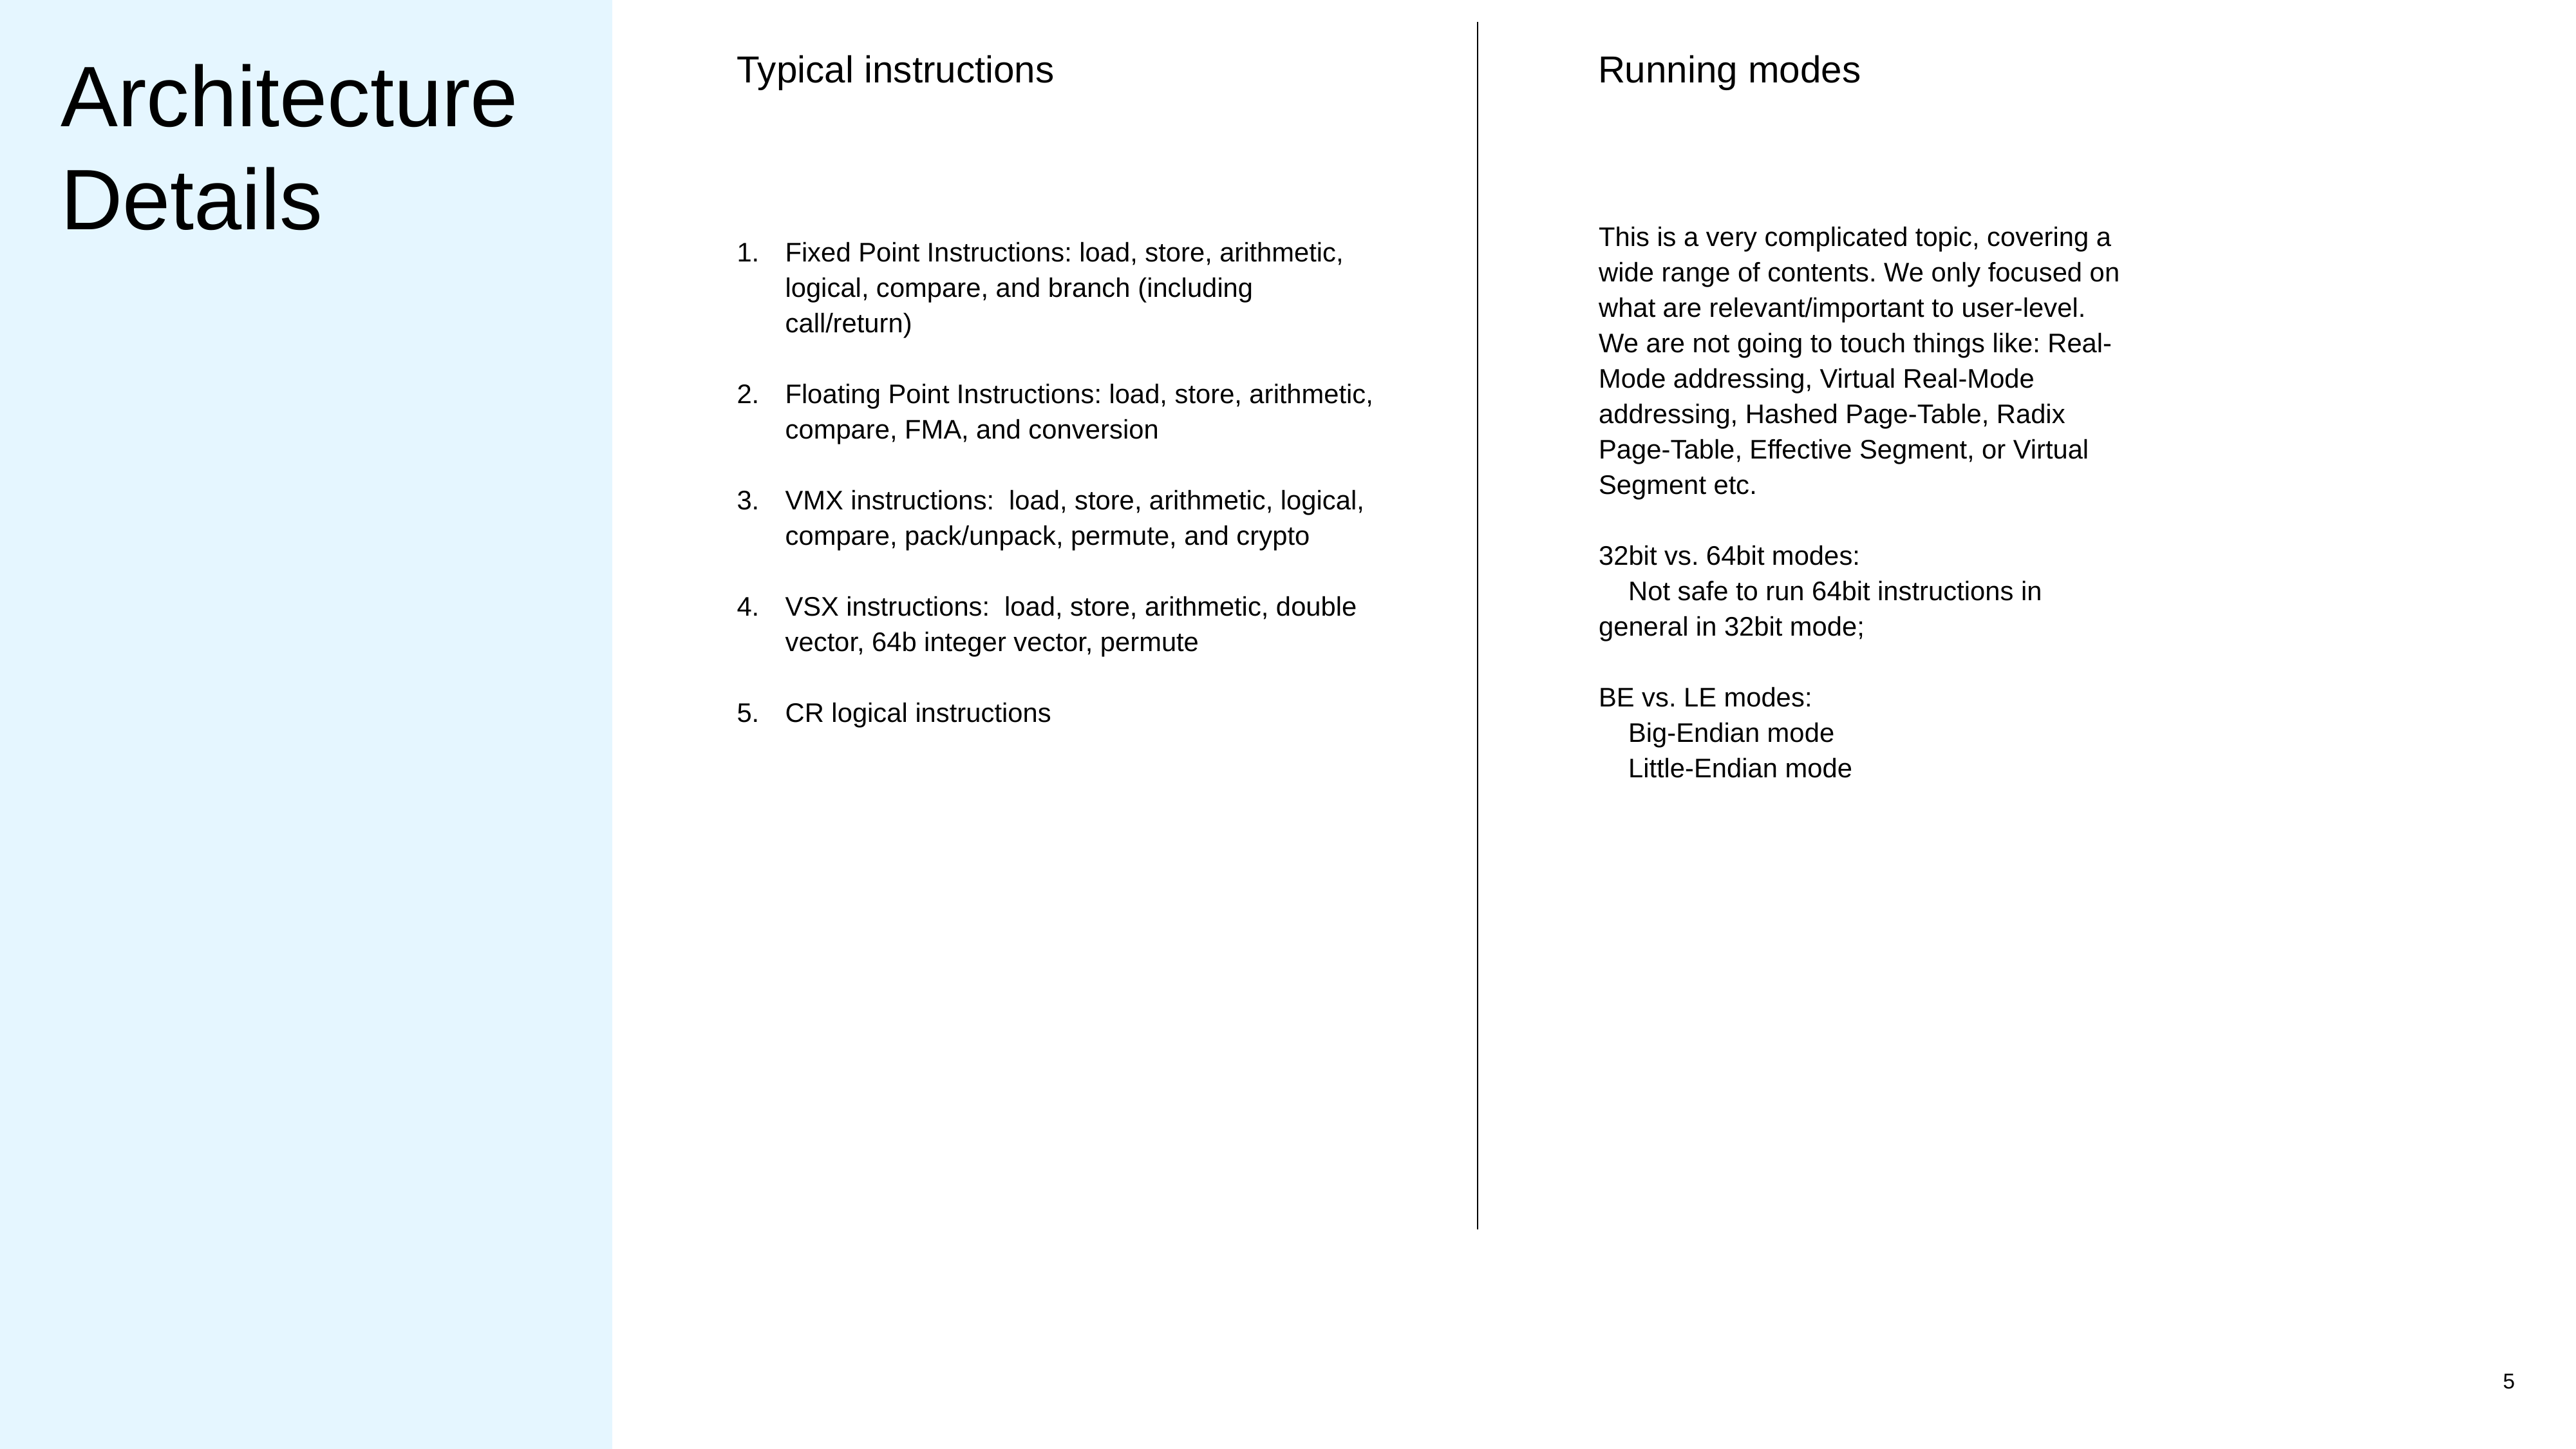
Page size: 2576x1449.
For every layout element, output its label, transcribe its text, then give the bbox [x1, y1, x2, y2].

title Architecture Details [60, 40, 1227, 524]
text_box [0, 0, 613, 1449]
list Typical instructions [736, 40, 1261, 202]
slide_number 5 [2486, 1366, 2515, 1394]
list Running modes [1597, 40, 2123, 202]
list Fixed Point Instructions: load, store, arithmetic, logical, compare, and branch (including call/return) Floating Point Instructions: load, store, arithmetic, compare, FMA, and conversion VMX instructions: load, store, arithmetic, logical, compare, pack/unpack, permute, and crypto VSX instructions: load, store, arithmetic, double vector, 64b integer vector, permute CR logical instructions [736, 231, 1387, 715]
list This is a very complicated topic, covering a wide range of contents. We only focused on what are relevant/important to user-level. We are not going to touch things like: Real-Mode addressing, Virtual Real-Mode addressing, Hashed Page-Table, Radix Page-Table, Effective Segment, or Virtual Segment etc. 32bit vs. 64bit modes: Not safe to run 64bit instructions in general in 32bit mode; BE vs. LE modes: Big-Endian mode Little-Endian mode [1598, 216, 2123, 1245]
